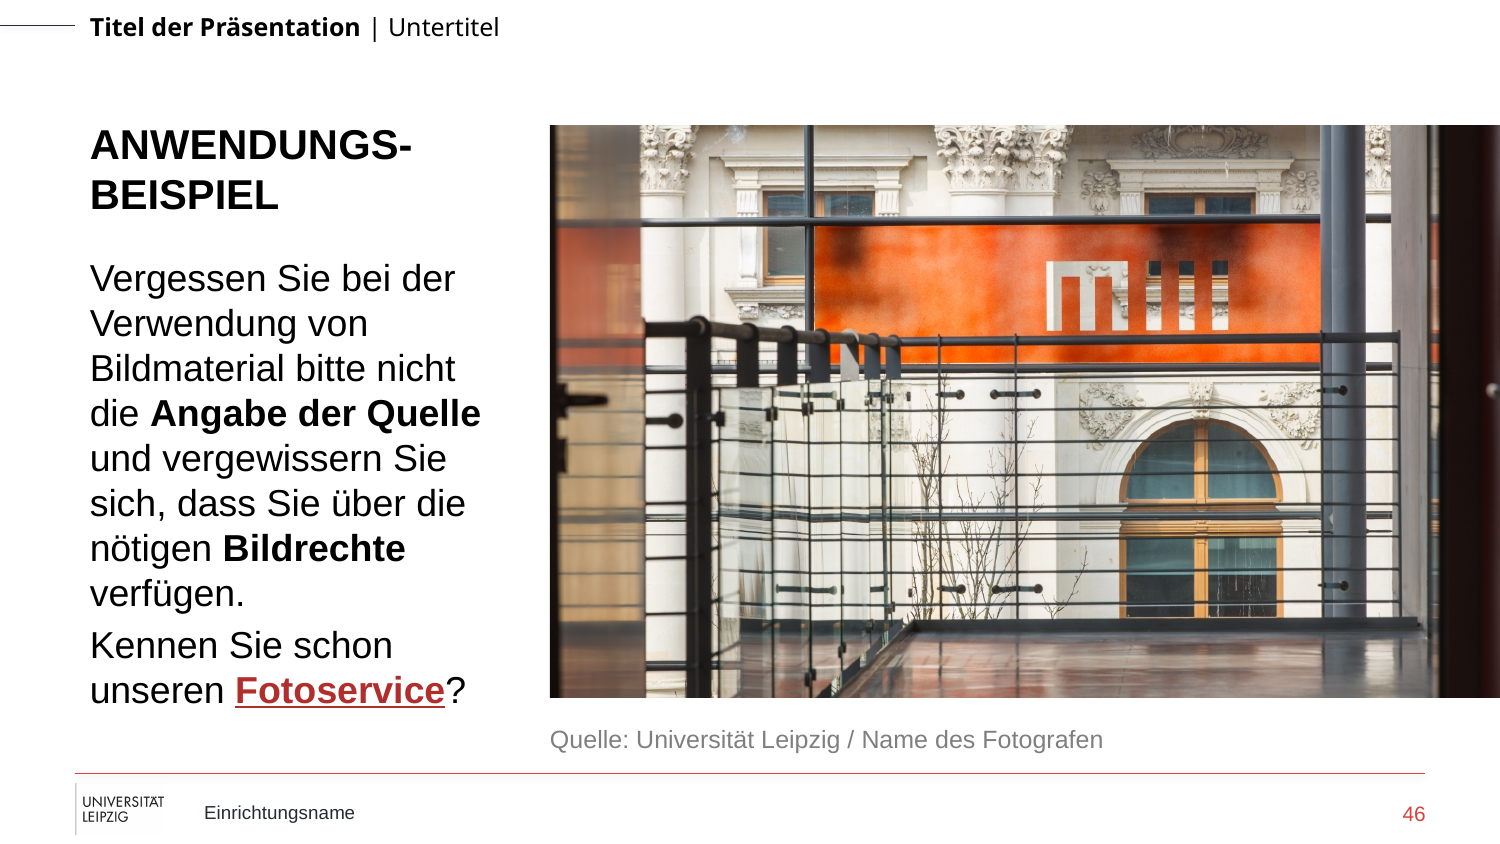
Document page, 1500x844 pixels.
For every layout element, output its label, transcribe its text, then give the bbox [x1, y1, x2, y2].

list Vergessen Sie bei der Verwendung von Bildmaterial bitte nicht die Angabe der Quelle und vergewissern Sie sich, dass Sie über die nötigen Bildrechte verfügen. Kennen Sie schon unseren Fotoservice? [75, 246, 517, 771]
slide_number 46 [1303, 800, 1426, 834]
title Anwendungs-beispiel [75, 61, 517, 225]
picture [549, 124, 1500, 698]
picture [75, 782, 165, 836]
text_box Quelle: Universität Leipzig / Name des Fotografen [549, 716, 1370, 771]
